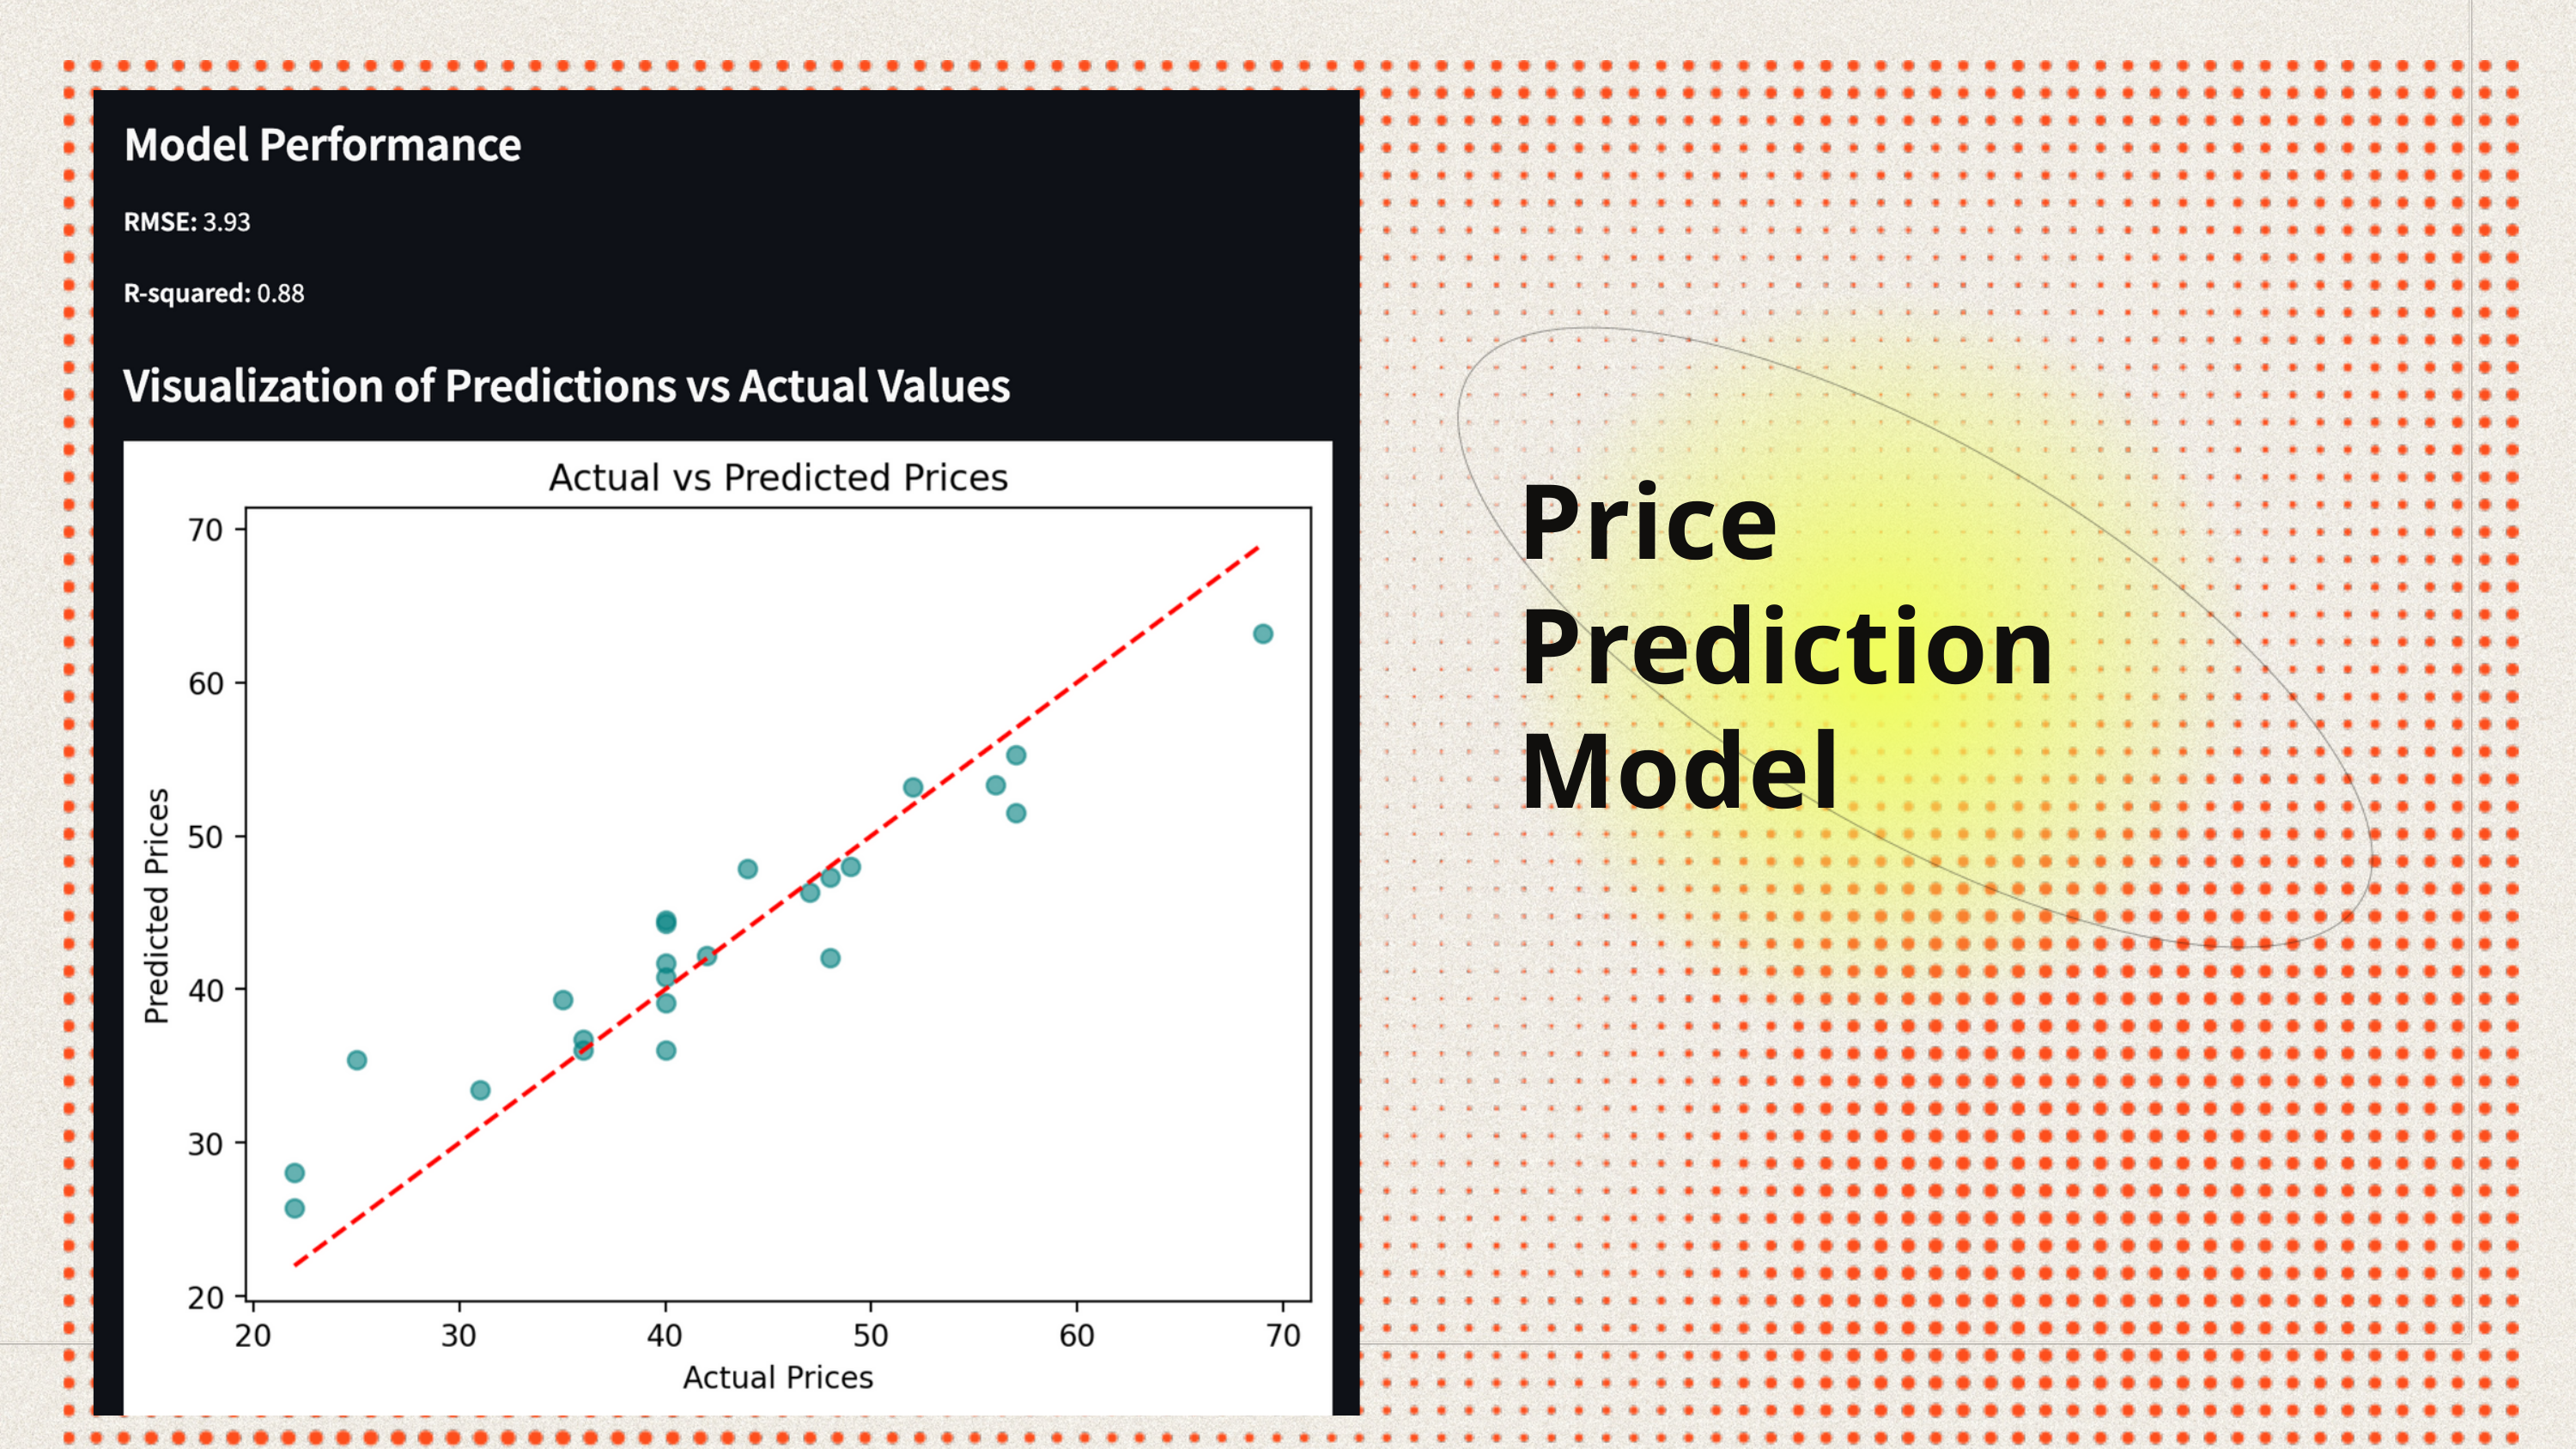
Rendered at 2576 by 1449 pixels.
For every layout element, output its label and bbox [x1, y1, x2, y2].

text_box [0, 0, 2576, 1449]
